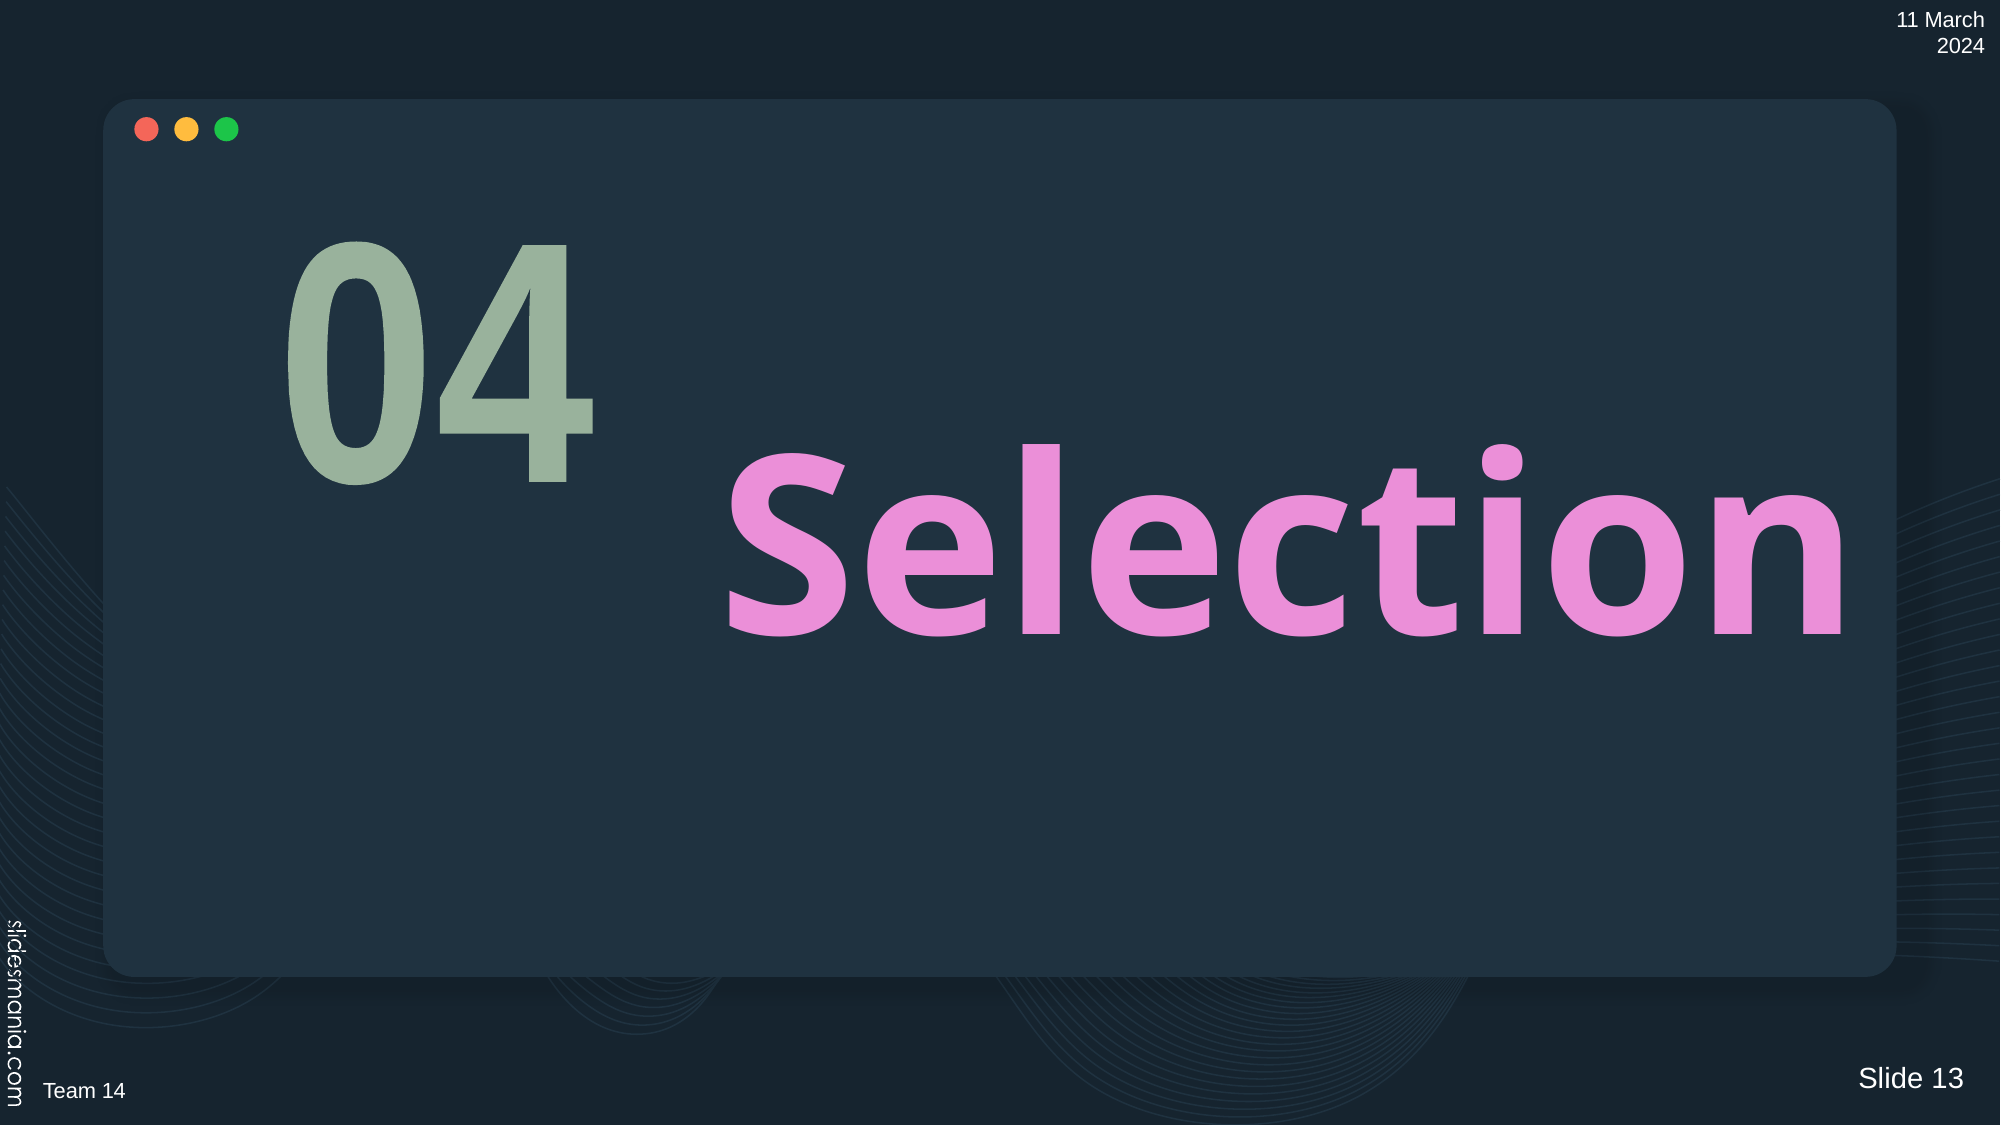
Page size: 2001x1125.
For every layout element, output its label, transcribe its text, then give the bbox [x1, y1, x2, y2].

title Selection [698, 175, 2000, 950]
text_box Slide 13 [1841, 1050, 2000, 1117]
text_box Team 14 [0, 1057, 150, 1121]
text_box 11 March 2024 [1843, 0, 2000, 63]
